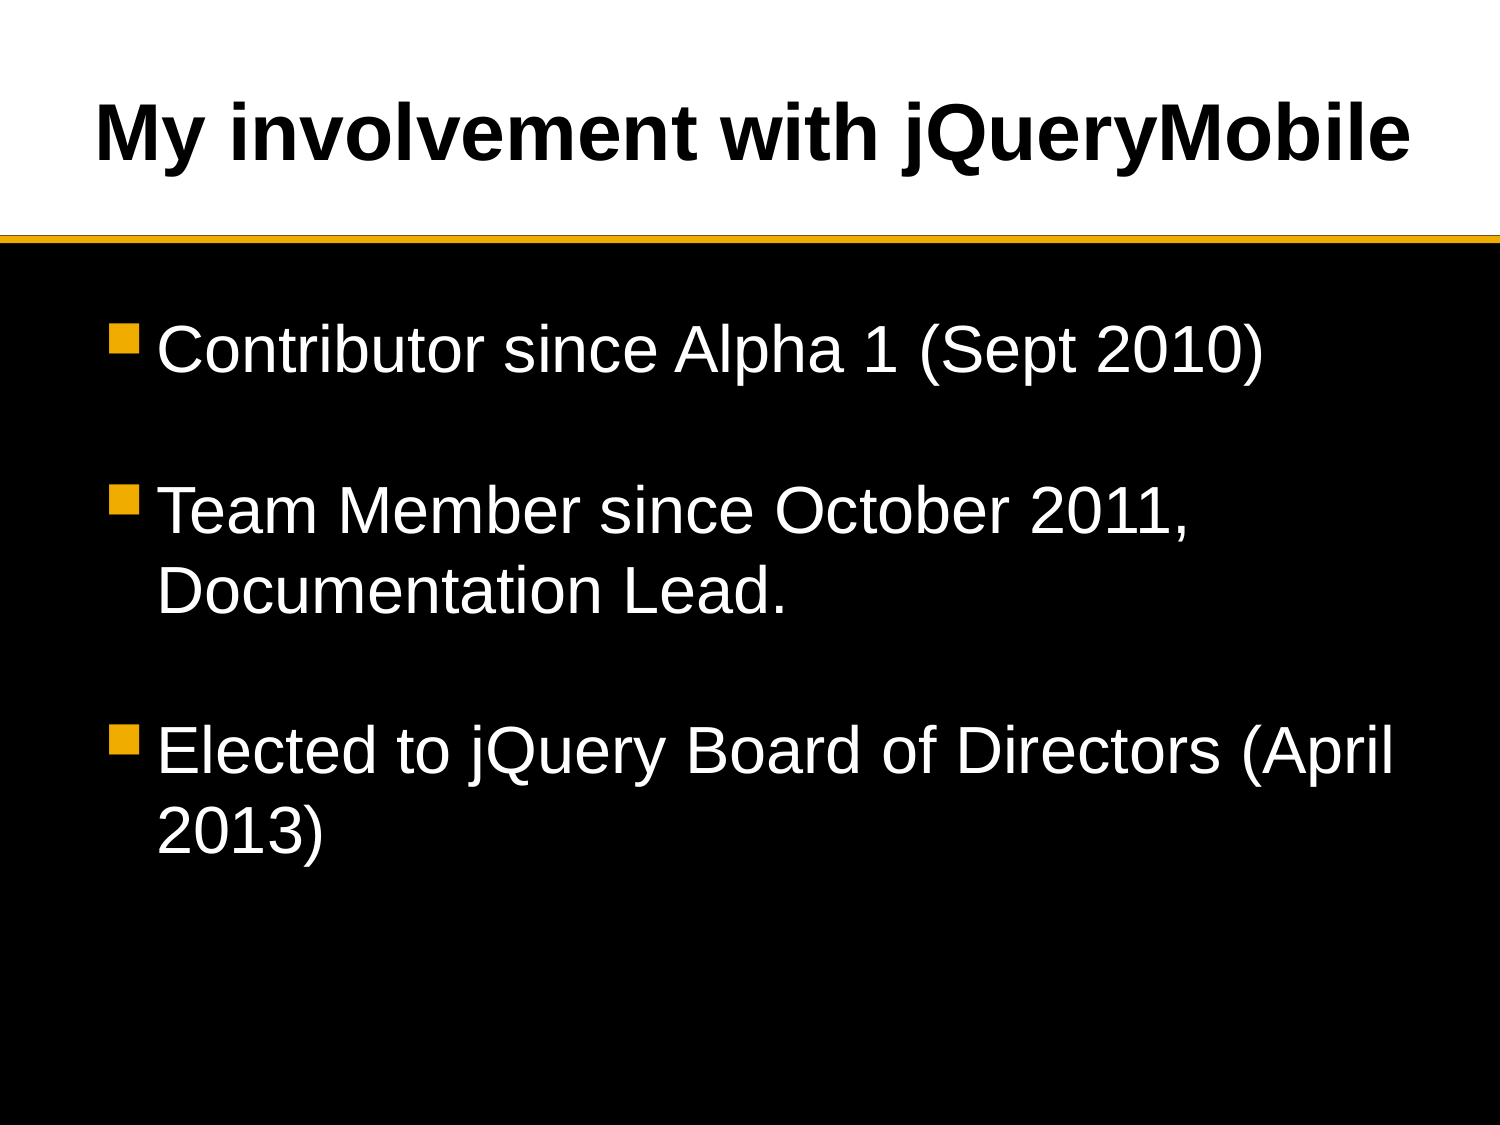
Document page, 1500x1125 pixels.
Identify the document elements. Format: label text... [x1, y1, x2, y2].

title My involvement with jQueryMobile [75, 25, 1425, 231]
list Contributor since Alpha 1 (Sept 2010) Team Member since October 2011, Documentation Lead. Elected to jQuery Board of Directors (April 2013) [75, 291, 1425, 1050]
